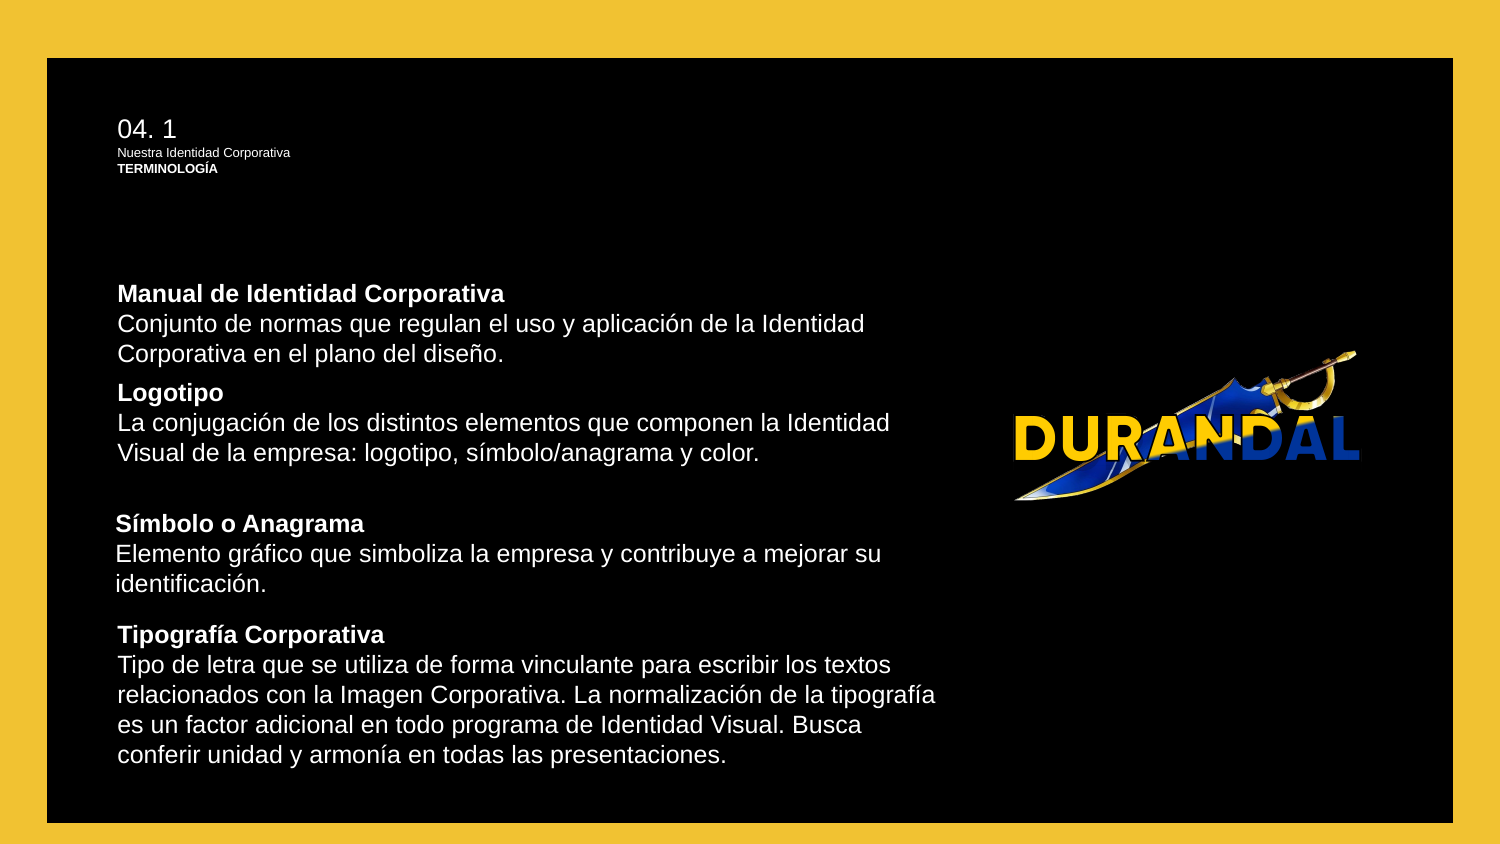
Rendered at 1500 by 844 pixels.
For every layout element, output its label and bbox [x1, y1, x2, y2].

text_box [28, 38, 1472, 843]
text_box [0, 18, 1500, 844]
picture [952, 262, 1427, 619]
